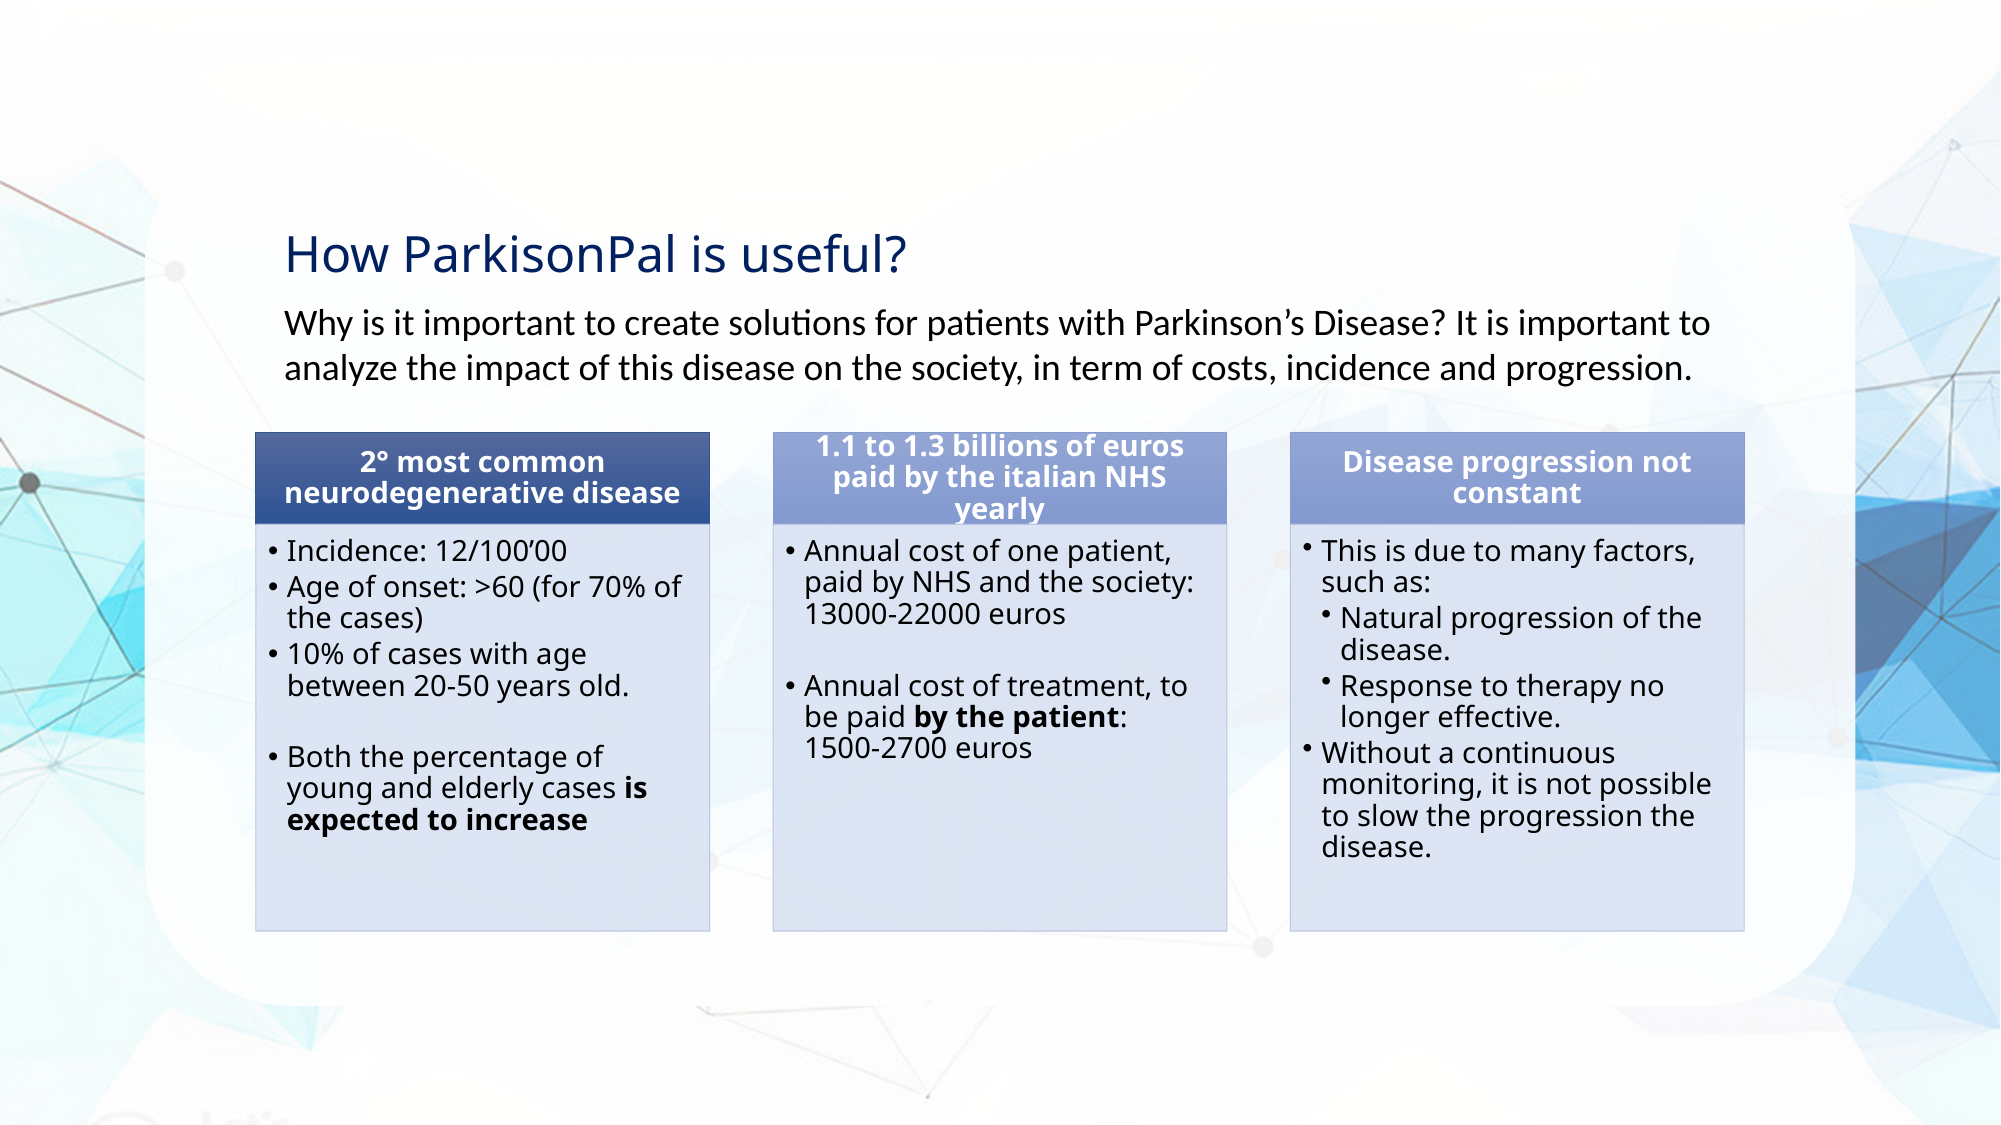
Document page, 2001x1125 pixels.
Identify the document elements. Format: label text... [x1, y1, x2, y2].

text_box How ParkisonPal is useful? [269, 214, 1097, 290]
text_box Why is it important to create solutions for patients with Parkinson’s Disease? It is important to analyze the impact of this disease on the society, in term of costs, incidence and progression. [269, 290, 1745, 396]
picture [0, 0, 2001, 1125]
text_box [255, 431, 1745, 932]
